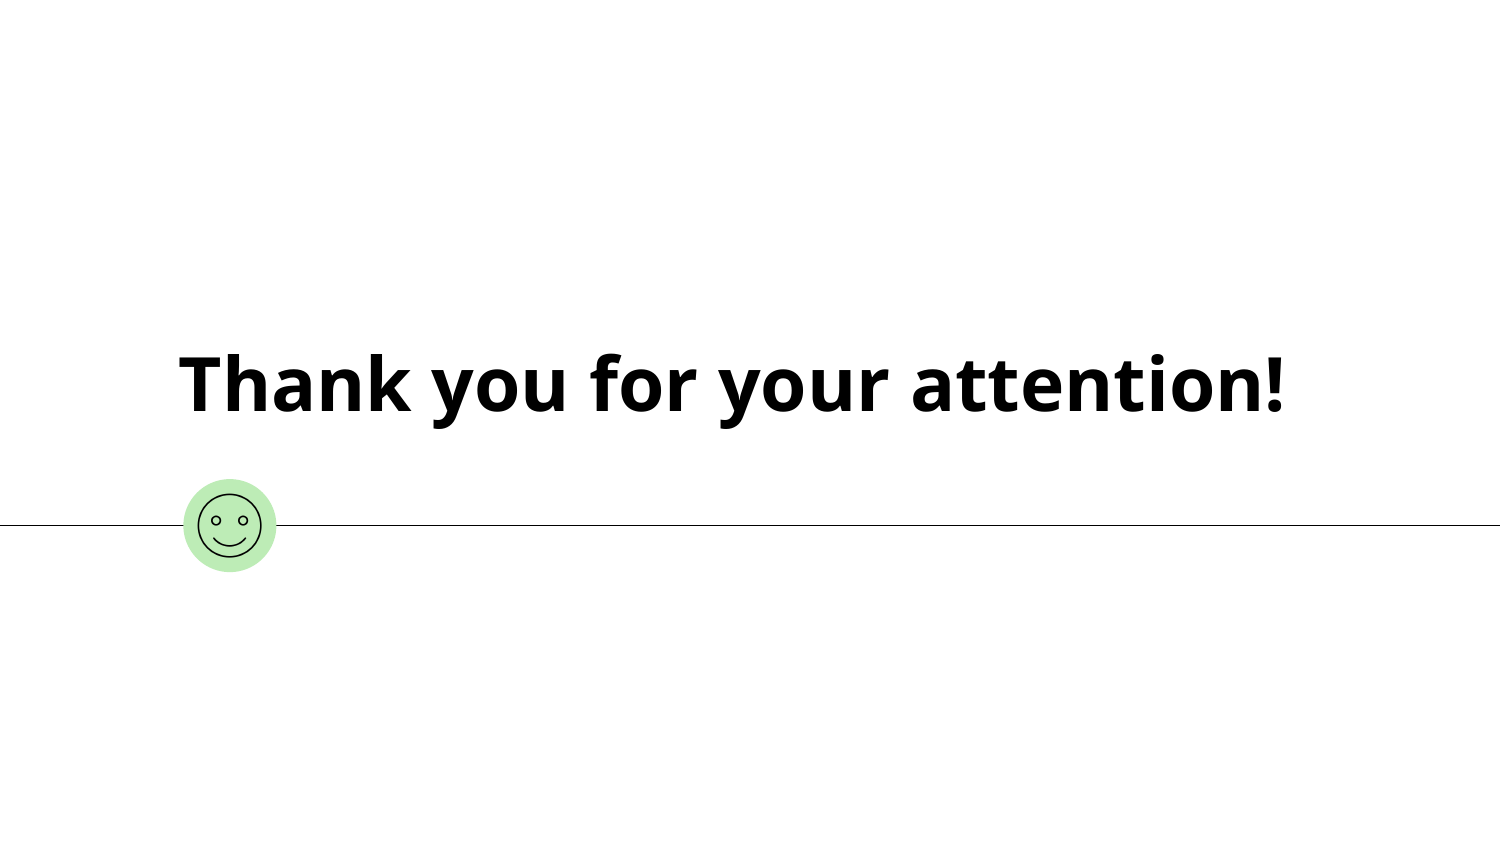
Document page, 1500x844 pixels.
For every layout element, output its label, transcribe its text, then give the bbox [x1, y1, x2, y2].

picture [189, 485, 270, 567]
title Thank you for your attention! [163, 251, 1358, 442]
